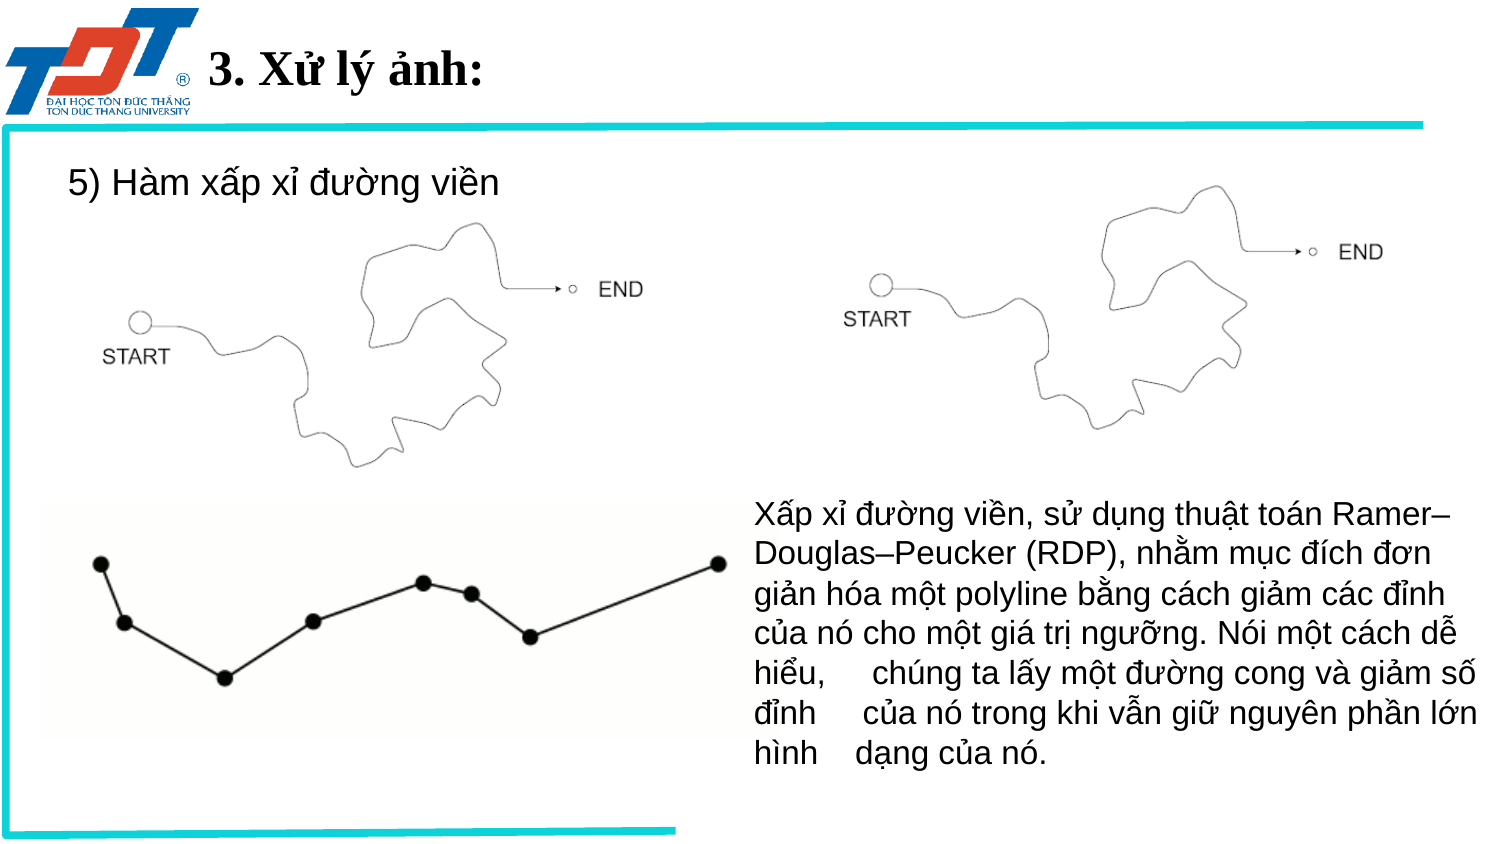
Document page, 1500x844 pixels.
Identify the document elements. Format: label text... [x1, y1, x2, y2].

text_box 3. Xử lý ảnh: [203, 20, 1495, 110]
picture [40, 504, 779, 740]
picture [101, 216, 644, 475]
text_box [3, 122, 1424, 838]
picture [843, 179, 1384, 438]
picture [5, 8, 199, 115]
text_box Xấp xỉ đường viền, sử dụng thuật toán Ramer–Douglas–Peucker (RDP), nhằm mục đích đơn giản hóa một polyline bằng cách giảm các đỉnh của nó cho một giá trị ngưỡng. Nói một cách dễ hiểu, chúng ta lấy một đường cong và giảm số đỉnh của nó trong khi vẫn giữ nguyên phần lớn hình dạng của nó. [739, 484, 1500, 779]
text_box 5) Hàm xấp xỉ đường viền [53, 150, 526, 210]
